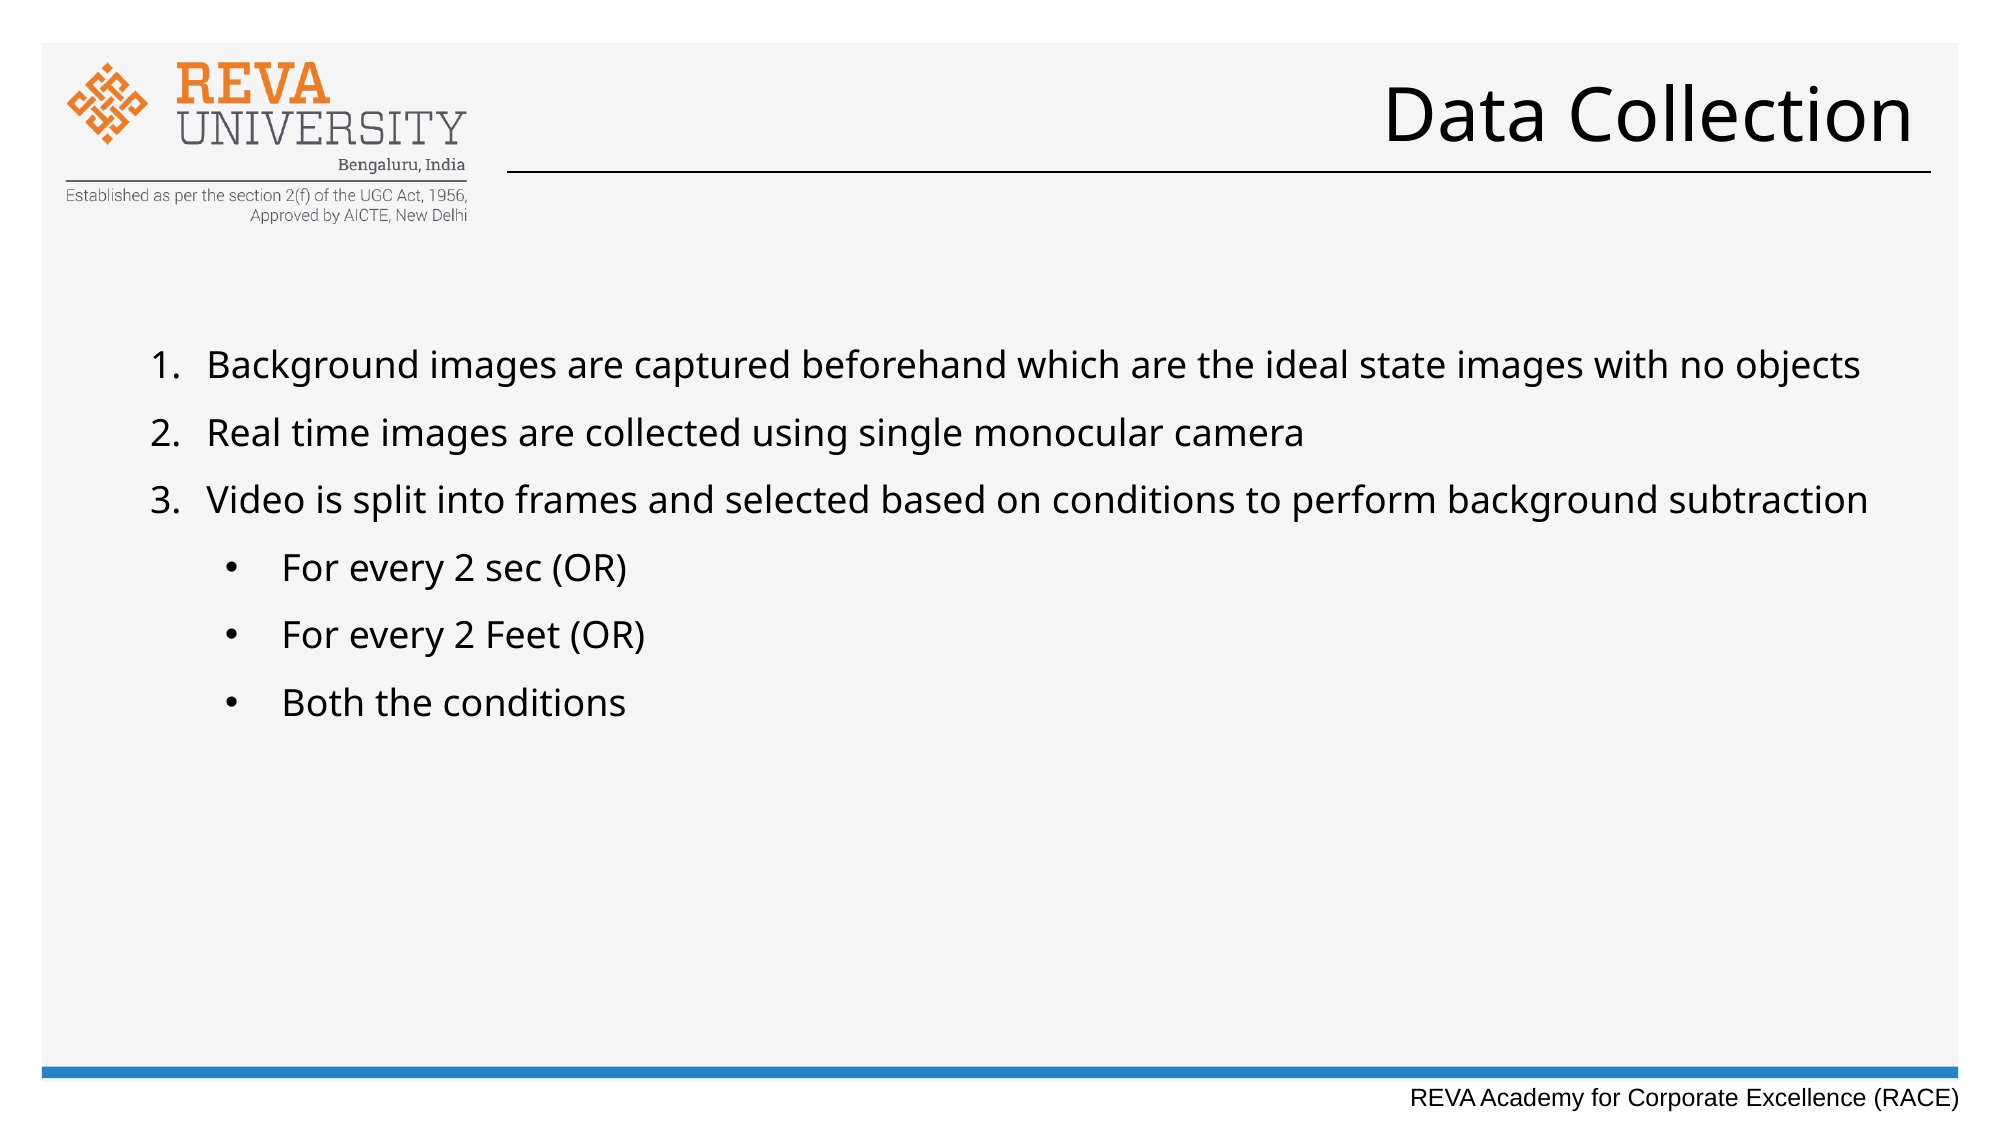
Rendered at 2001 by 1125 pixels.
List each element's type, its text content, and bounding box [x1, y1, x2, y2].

text_box REVA Academy for Corporate Excellence (RACE) [1395, 1073, 2000, 1119]
picture [65, 62, 467, 224]
title Data Collection [555, 62, 1931, 173]
text_box Background images are captured beforehand which are the ideal state images with no objects Real time images are collected using single monocular camera Video is split into frames and selected based on conditions to perform background subtraction For every 2 sec (OR) For every 2 Feet (OR) Both the conditions [135, 311, 1931, 732]
